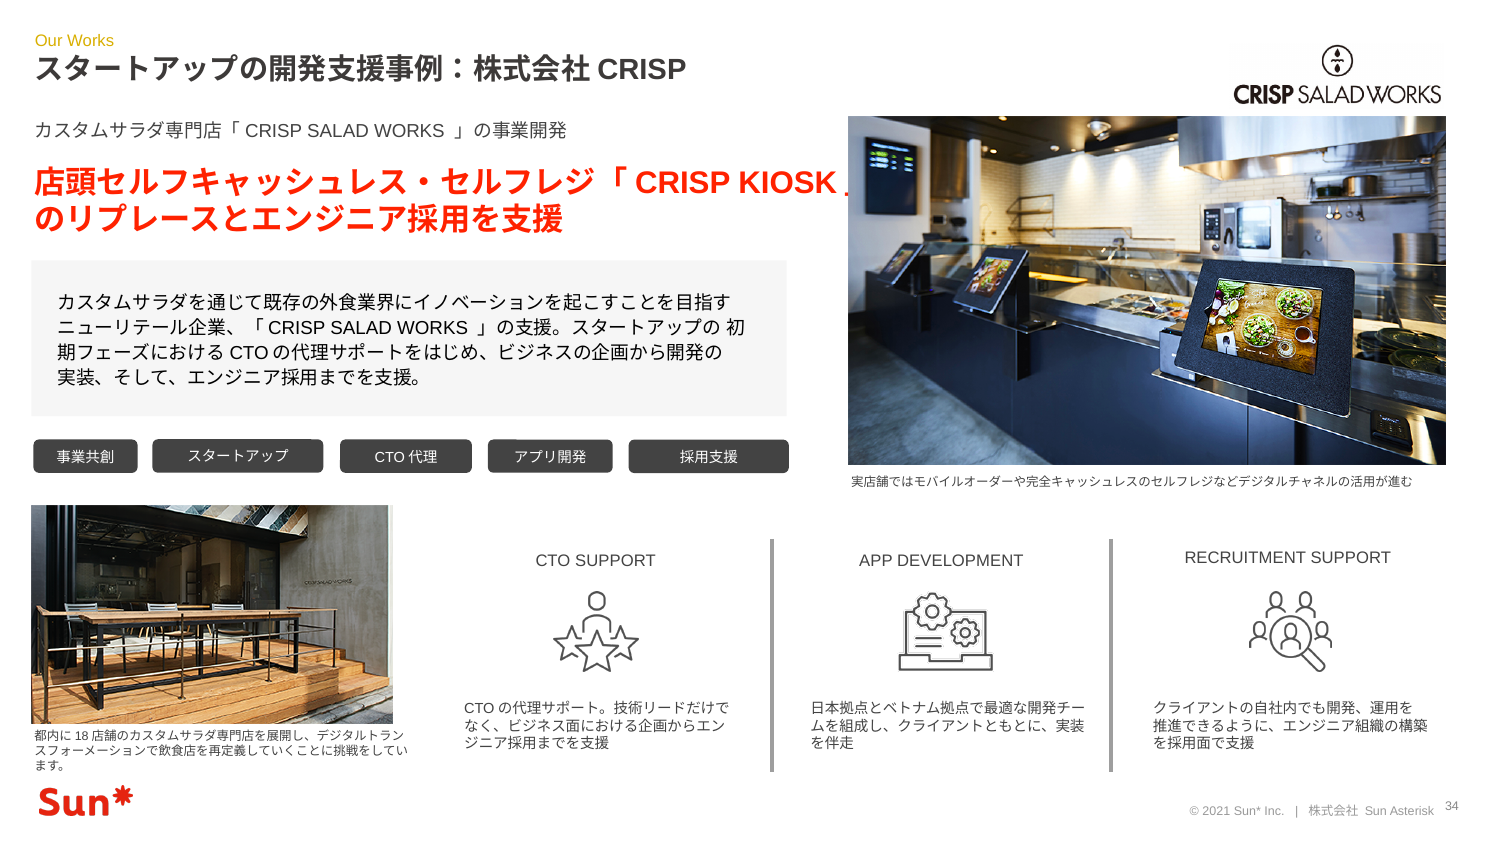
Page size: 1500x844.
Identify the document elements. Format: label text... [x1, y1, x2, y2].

text_box APP DEVELOPMENT [786, 544, 1097, 574]
picture [847, 116, 1446, 465]
text_box 日本拠点とベトナム拠点で最適な開発チームを組成し、クライアントともとに、実装を伴走 [807, 689, 1089, 761]
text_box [339, 439, 473, 474]
text_box カスタムサラダ専門店「CRISP SALAD WORKS 」の事業開発 [31, 113, 846, 146]
picture [1228, 43, 1444, 109]
picture [31, 505, 393, 724]
text_box クライアントの自社内でも開発、運用を推進できるように、エンジニア組織の構築を採用面で支援 [1150, 689, 1431, 761]
picture [39, 785, 133, 816]
text_box 実店舗ではモバイルオーダーや完全キャッシュレスのセルフレジなどデジタルチャネルの活用が進む [848, 471, 1446, 493]
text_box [33, 439, 138, 474]
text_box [31, 256, 787, 421]
text_box 店頭セルフキャッシュレス・セルフレジ「CRISP KIOSK」 のリプレースとエンジニア採用を支援 [31, 146, 842, 252]
picture [553, 591, 639, 672]
text_box CTOの代理サポート。技術リードだけでなく、ビジネス面における企画からエンジニア採用までを支援 [461, 689, 742, 761]
picture [897, 591, 994, 673]
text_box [628, 439, 790, 474]
text_box スタートアップの開発支援事例：株式会社CRISP [31, 46, 742, 90]
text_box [152, 438, 324, 473]
picture [1248, 591, 1332, 672]
text_box CTO SUPPORT [488, 544, 703, 574]
slide_number 34 [1428, 794, 1476, 820]
text_box RECRUITMENT SUPPORT [1133, 542, 1444, 572]
text_box Our Works [31, 23, 164, 53]
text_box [487, 439, 613, 473]
text_box 都内に18店舗のカスタムサラダ専門店を展開し、デジタルトランスフォーメーションで飲食店を再定義していくことに挑戦をしています。 [31, 730, 417, 771]
